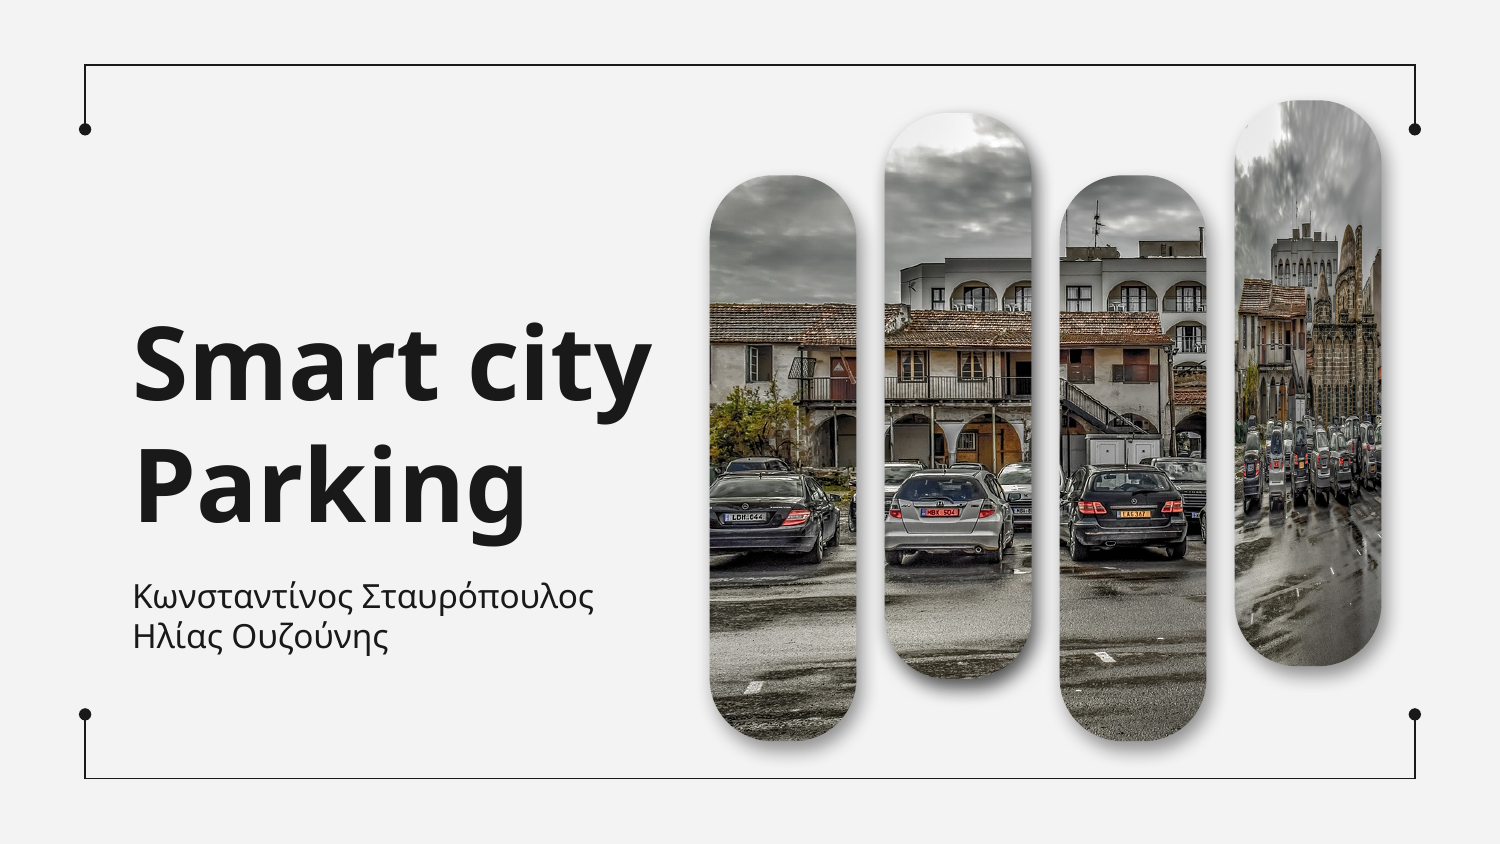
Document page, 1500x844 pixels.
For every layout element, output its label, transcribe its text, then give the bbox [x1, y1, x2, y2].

title Smart city Parking [116, 205, 704, 559]
picture [709, 175, 857, 742]
picture [1059, 175, 1207, 742]
picture [1234, 100, 1382, 667]
picture [884, 112, 1032, 679]
subtitle Κωνσταντίνος Σταυρόπουλος Ηλίας Ουζούνης [116, 560, 629, 721]
